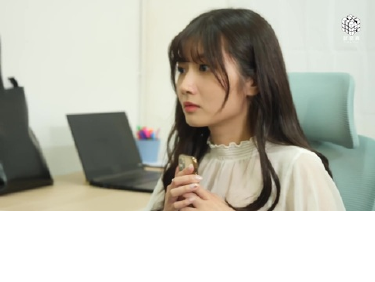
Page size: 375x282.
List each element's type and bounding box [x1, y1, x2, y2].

picture [0, 0, 375, 212]
